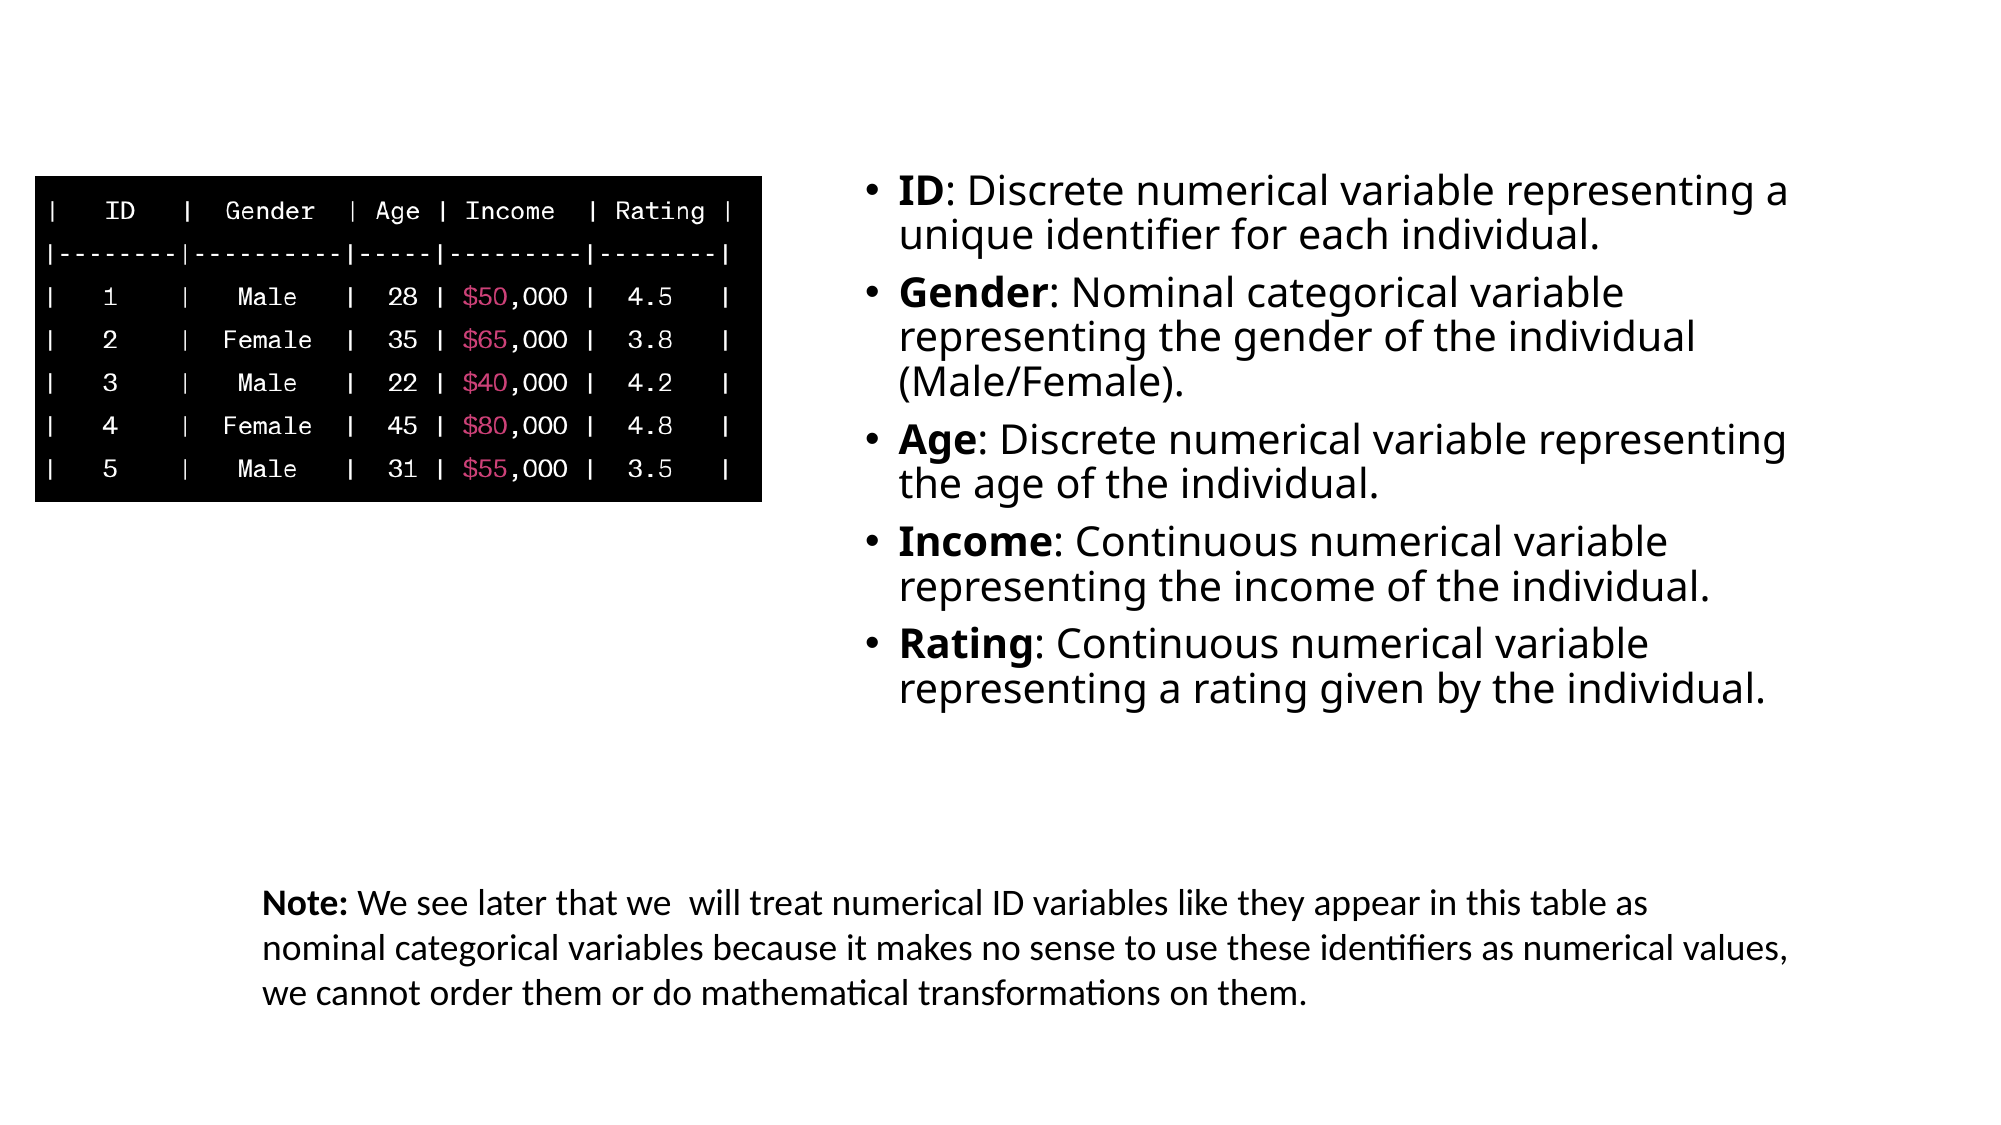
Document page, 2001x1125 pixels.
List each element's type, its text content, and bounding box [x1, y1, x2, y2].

picture [35, 176, 762, 502]
list ID: Discrete numerical variable representing a unique identifier for each individual. Gender: Nominal categorical variable representing the gender of the individual (Male/Female). Age: Discrete numerical variable representing the age of the individual. Income: Continuous numerical variable representing the income of the individual. Rating: Continuous numerical variable representing a rating given by the individual. [850, 161, 1863, 776]
text_box Note: We see later that we will treat numerical ID variables like they appear in this table as nominal categorical variables because it makes no sense to use these identifiers as numerical values, we cannot order them or do mathematical transformations on them. [247, 870, 1804, 1021]
